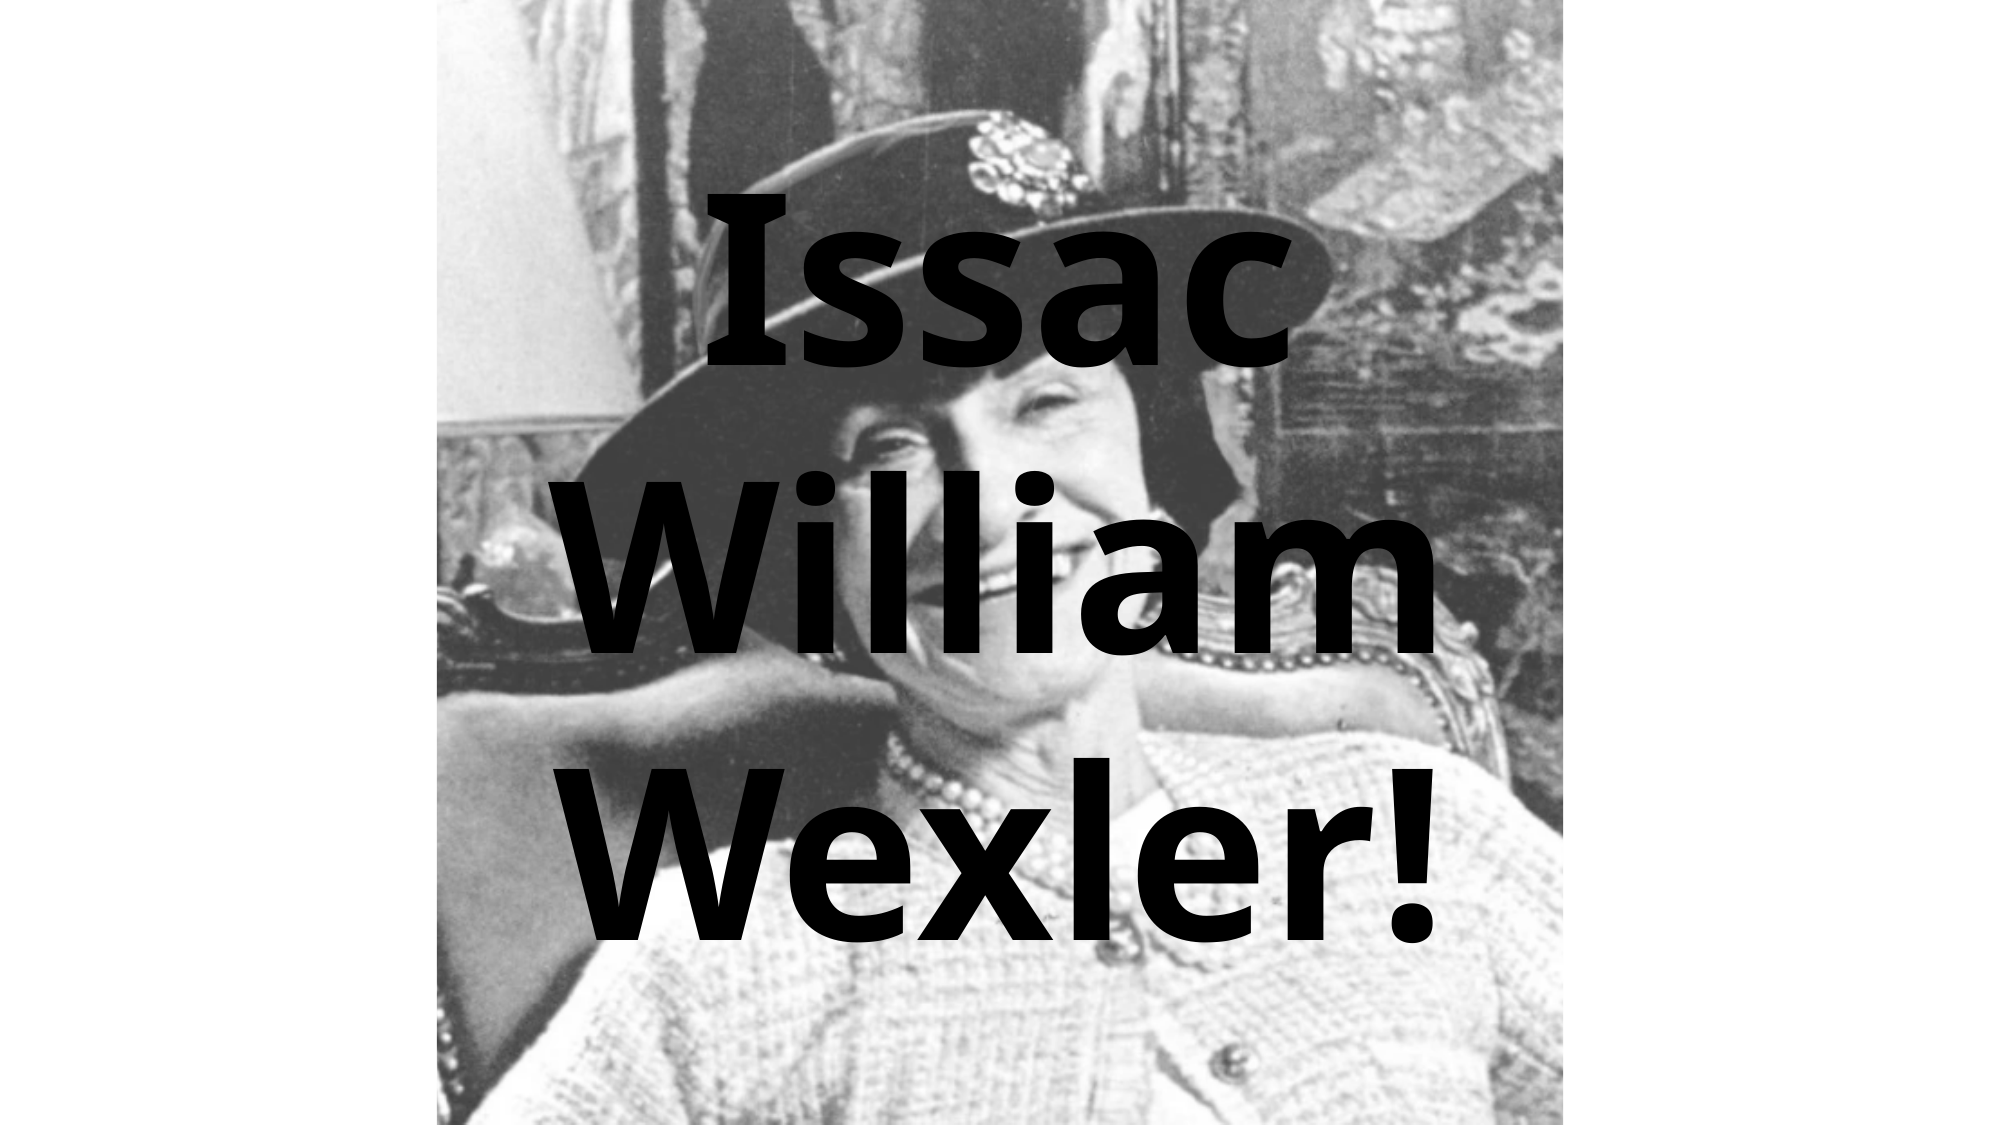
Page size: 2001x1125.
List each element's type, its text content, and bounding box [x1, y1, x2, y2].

text_box [436, 0, 1564, 1125]
text_box Issac William Wexler! [444, 118, 1556, 996]
